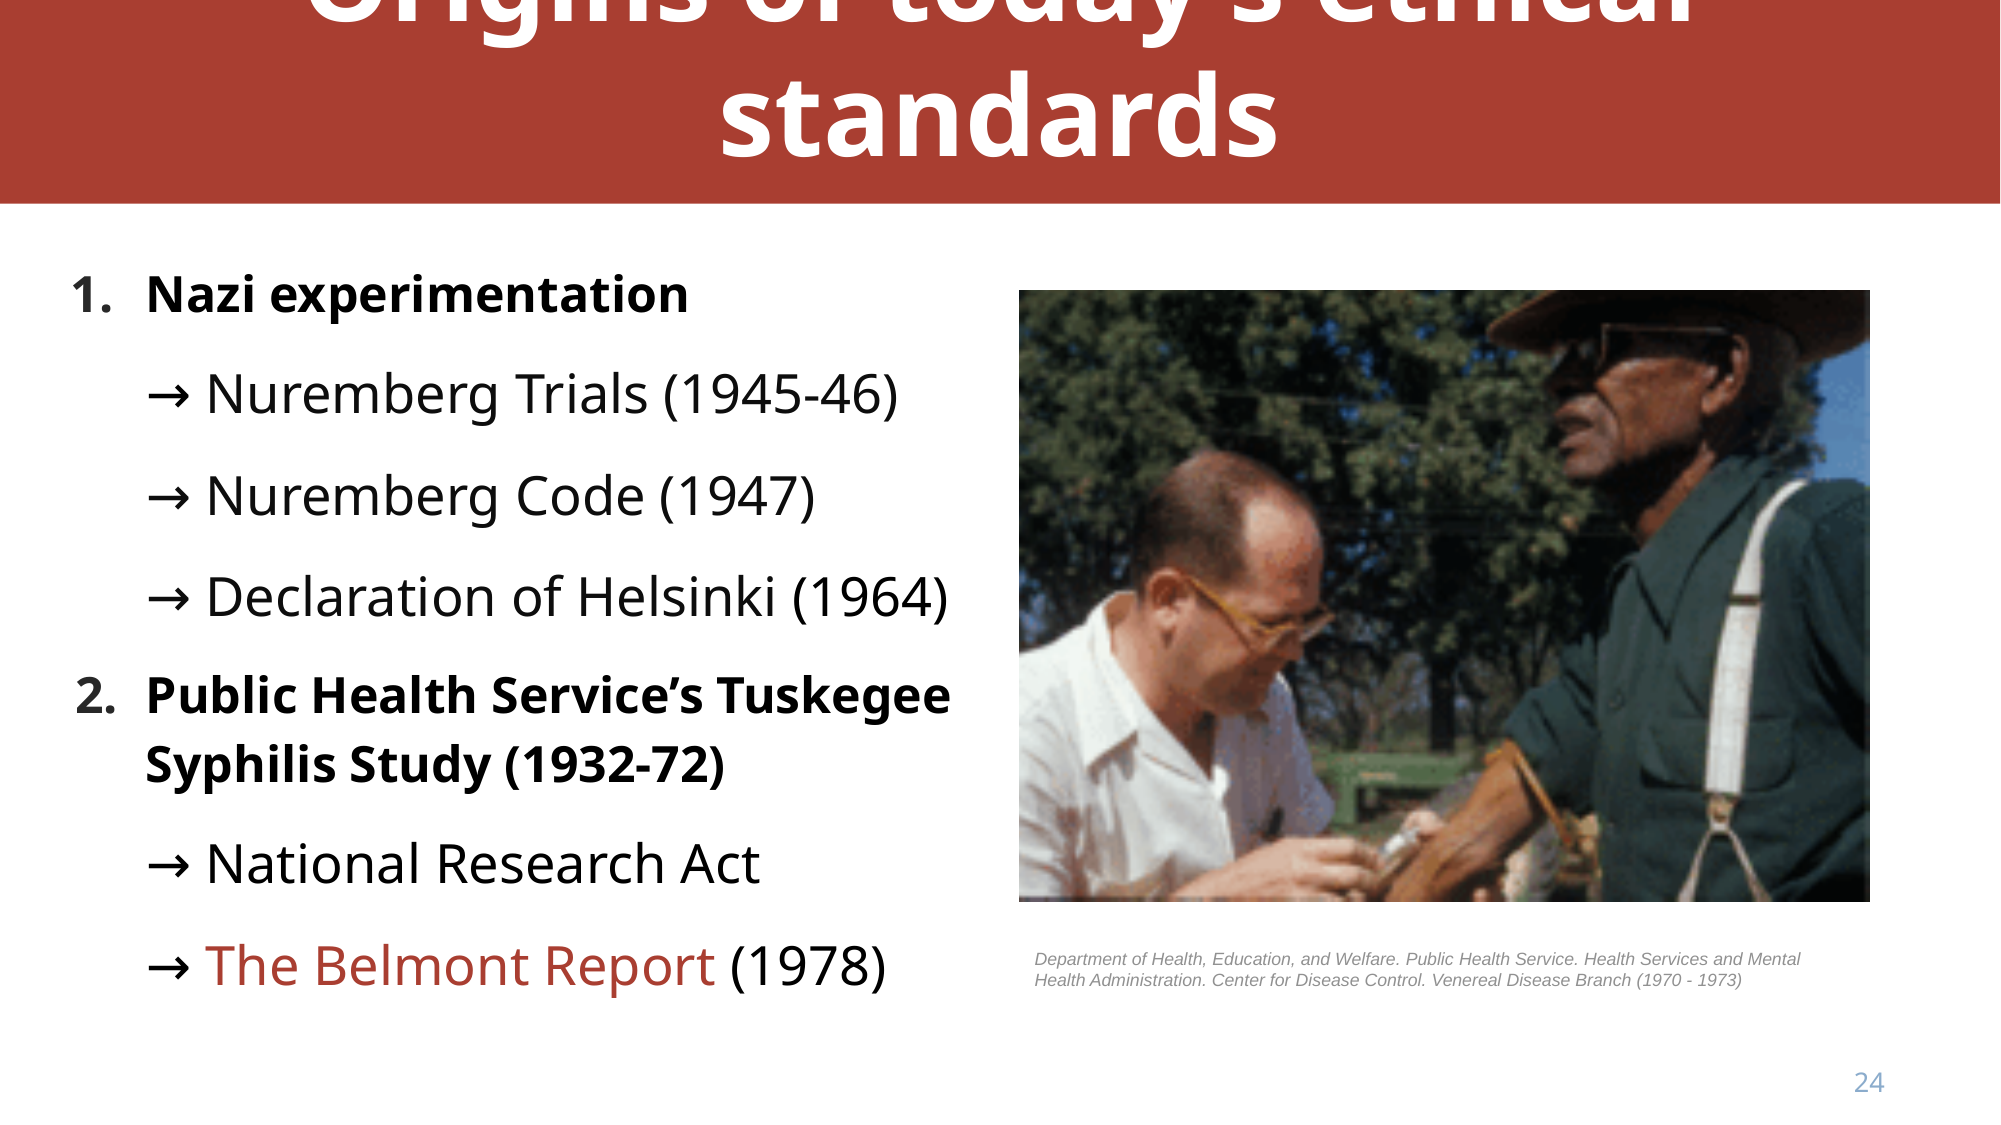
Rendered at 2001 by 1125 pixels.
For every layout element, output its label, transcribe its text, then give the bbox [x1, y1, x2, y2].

picture [1019, 290, 1870, 902]
slide_number 23 [1713, 1057, 1900, 1094]
subtitle Nazi experimentation → Nuremberg Trials (1945-46) → Nuremberg Code (1947) → Declaration of Helsinki (1964) Public Health Service’s Tuskegee Syphilis Study (1932-72) → National Research Act → The Belmont Report (1978) [30, 245, 1448, 1059]
text_box Department of Health, Education, and Welfare. Public Health Service. Health Services and Mental Health Administration. Center for Disease Control. Venereal Disease Branch (1970 - 1973) [1019, 932, 1870, 1005]
title Origins of today’s ethical standards [0, 0, 2000, 187]
